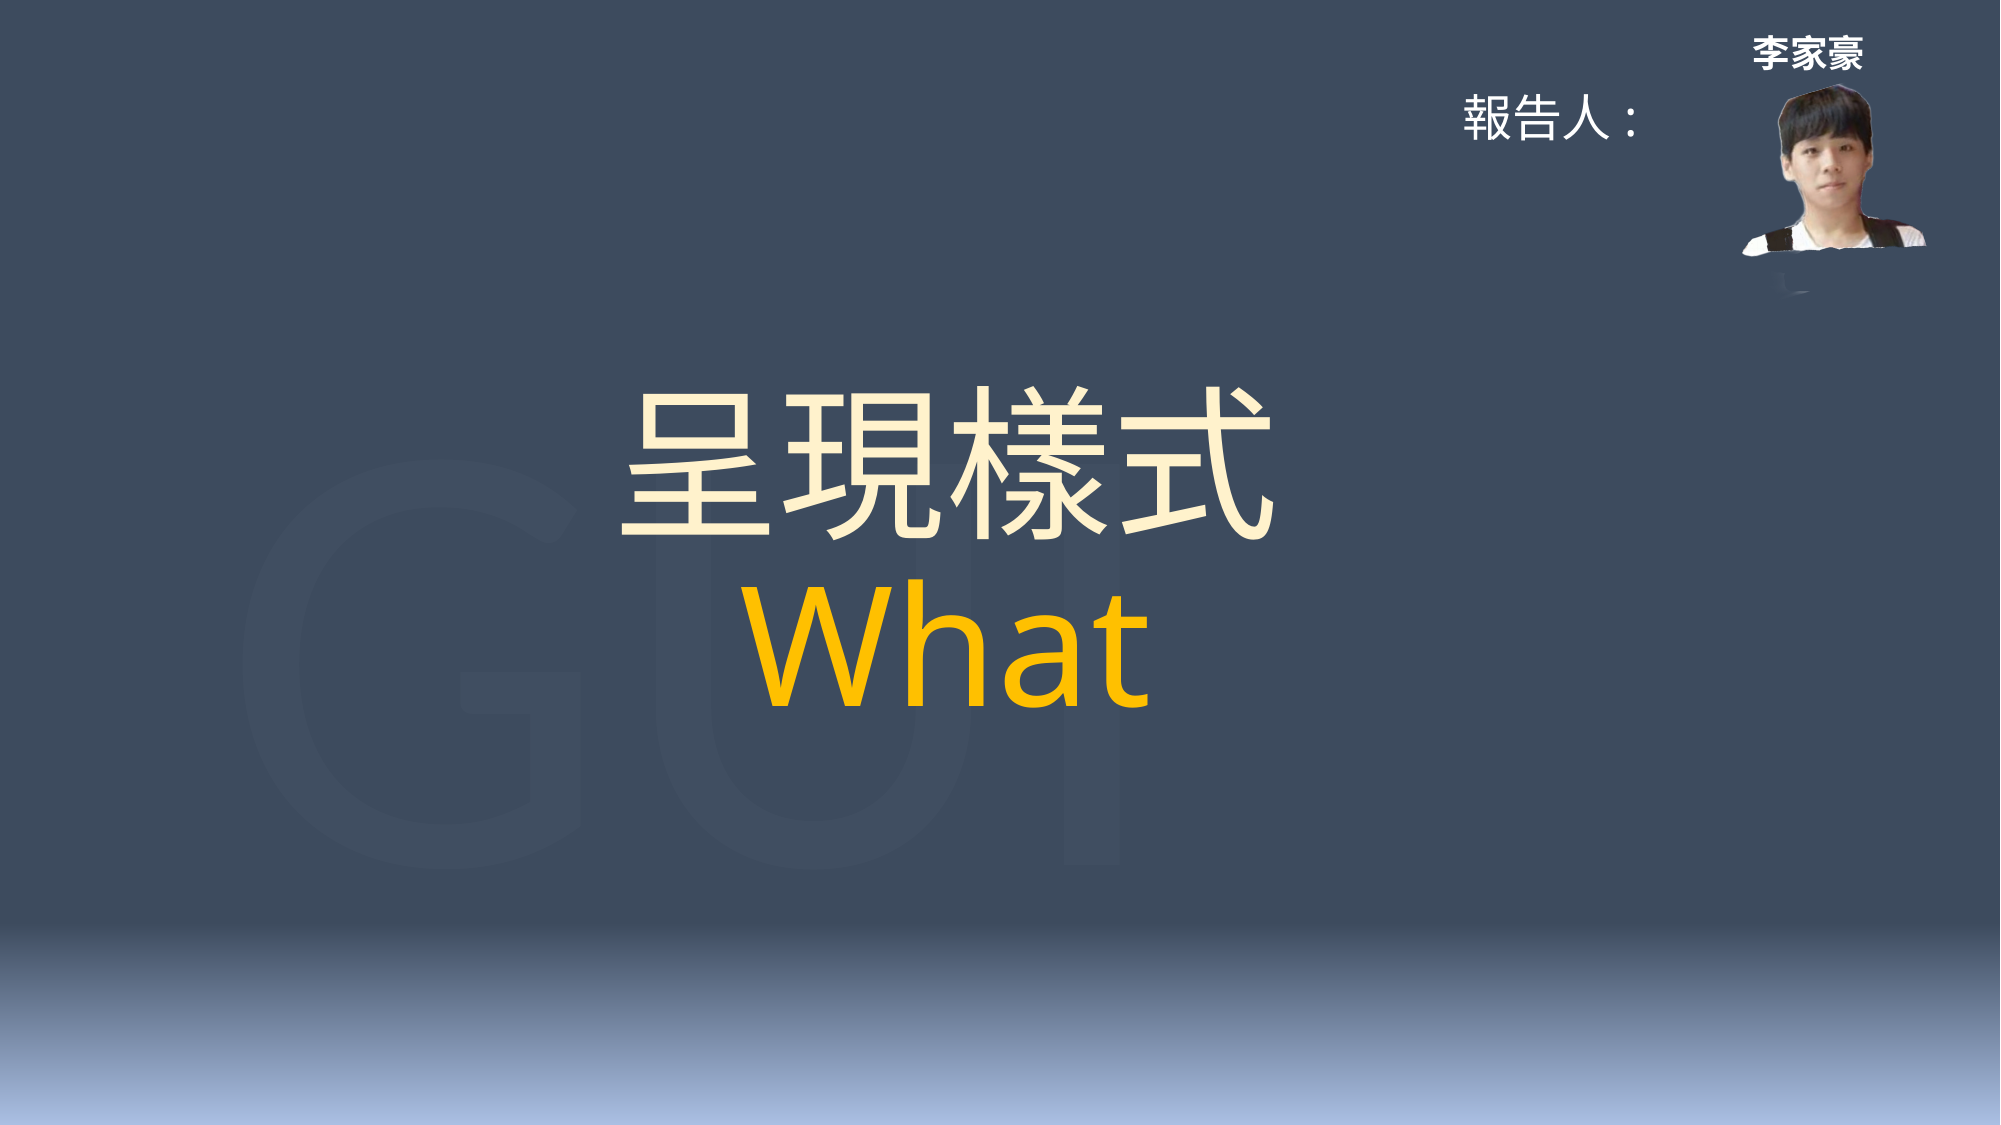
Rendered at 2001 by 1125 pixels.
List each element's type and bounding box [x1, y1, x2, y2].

text_box [1705, 22, 1906, 289]
text_box [0, 0, 2000, 1125]
